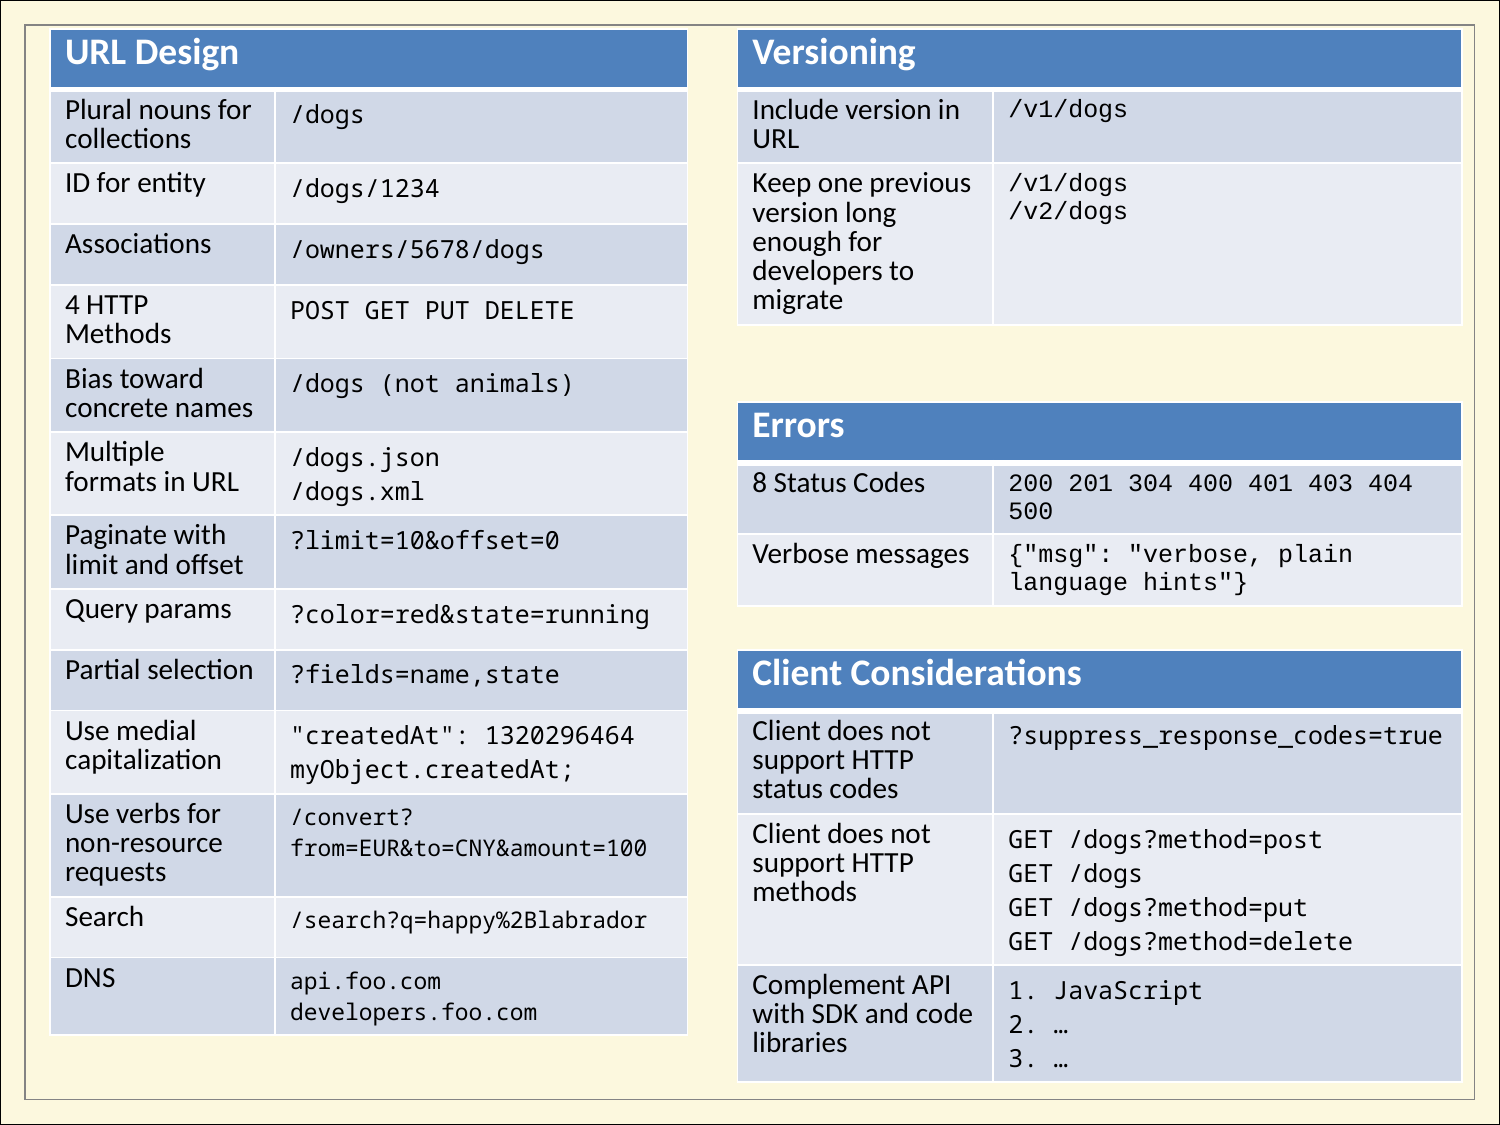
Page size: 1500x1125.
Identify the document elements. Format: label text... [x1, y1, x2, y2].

table_cell 4 HTTP Methods [51, 286, 274, 358]
table_cell /v1/dogs /v2/dogs [994, 164, 1461, 324]
table_cell /dogs [276, 92, 687, 162]
table_cell ?color=red&state=running [276, 590, 687, 649]
table_cell api.foo.com developers.foo.com [276, 958, 687, 1034]
table_cell ?fields=name,state [276, 651, 687, 710]
table_cell GET /dogs?method=post GET /dogs GET /dogs?method=put GET /dogs?method=delete [994, 815, 1461, 964]
table_cell Use medial capitalization [51, 711, 274, 793]
table_cell Plural nouns for collections [51, 92, 274, 162]
table_cell Bias toward concrete names [51, 359, 274, 431]
table_cell /search?q=happy%2Blabrador [276, 898, 687, 957]
table_cell Verbose messages [738, 535, 992, 605]
table_cell Partial selection [51, 651, 274, 710]
table_cell Use verbs for non-resource requests [51, 795, 274, 896]
table_cell /dogs/1234 [276, 164, 687, 223]
table_header Client Considerations [738, 651, 1461, 708]
table_cell Client does not support HTTP methods [738, 815, 992, 964]
table_cell Client does not support HTTP status codes [738, 714, 992, 813]
table_cell /dogs (not animals) [276, 359, 687, 431]
table_cell {"msg": "verbose, plain language hints"} [994, 535, 1461, 605]
table_cell /v1/dogs [994, 92, 1461, 162]
table_cell 1. JavaScript 2. … 3. … [994, 966, 1461, 1081]
table_cell Keep one previous version long enough for developers to migrate [738, 164, 992, 324]
table_cell Query params [51, 590, 274, 649]
table_cell Complement API with SDK and code libraries [738, 966, 992, 1081]
table_cell Multiple formats in URL [51, 433, 274, 514]
table_cell 8 Status Codes [738, 466, 992, 533]
table_cell POST GET PUT DELETE [276, 286, 687, 358]
table_cell Associations [51, 225, 274, 284]
table_cell Paginate with limit and offset [51, 516, 274, 588]
table_cell /convert?from=EUR&to=CNY&amount=100 [276, 795, 687, 896]
table_cell 200 201 304 400 401 403 404 500 [994, 466, 1461, 533]
table_cell DNS [51, 958, 274, 1034]
table_cell /dogs.json /dogs.xml [276, 433, 687, 514]
table_header Versioning [738, 30, 1461, 87]
table_header URL Design [51, 30, 687, 87]
table_cell Include version in URL [738, 92, 992, 162]
table_cell ?suppress_response_codes=true [994, 714, 1461, 813]
table_cell "createdAt": 1320296464 myObject.createdAt; [276, 711, 687, 793]
table_header Errors [738, 403, 1461, 460]
table_cell Search [51, 898, 274, 957]
table_cell ?limit=10&offset=0 [276, 516, 687, 588]
table_cell ID for entity [51, 164, 274, 223]
table_cell /owners/5678/dogs [276, 225, 687, 284]
